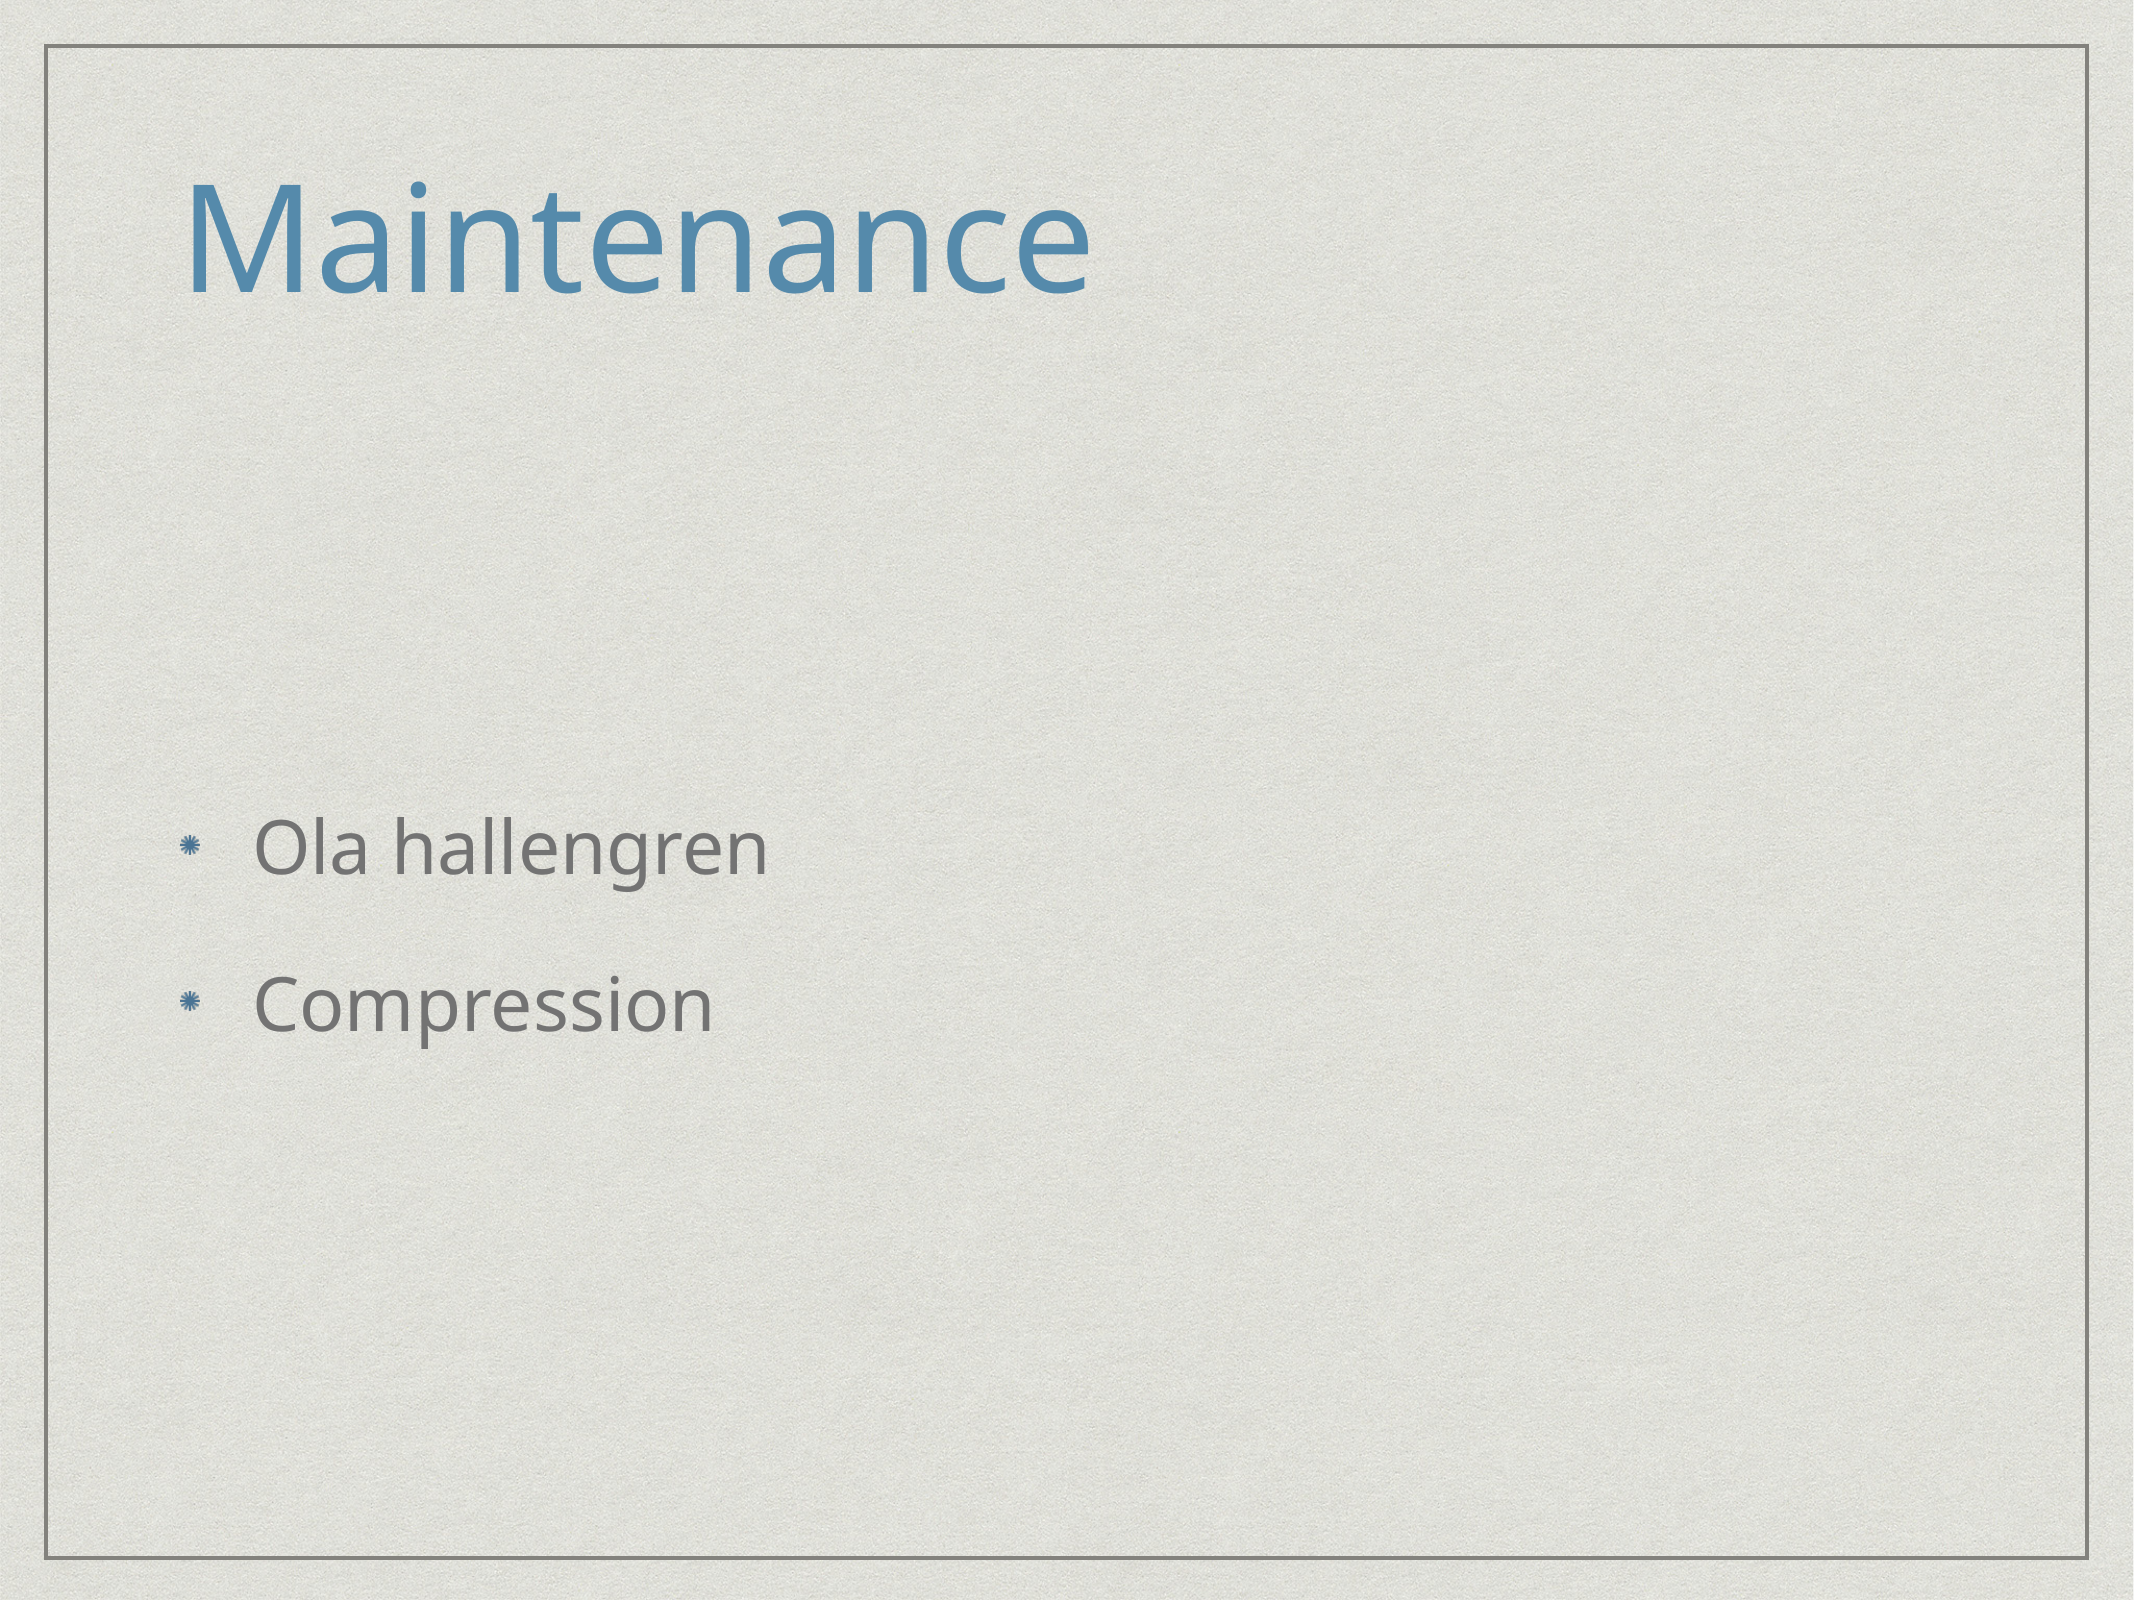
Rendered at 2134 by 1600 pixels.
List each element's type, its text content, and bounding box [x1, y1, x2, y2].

title Maintenance [170, 43, 1963, 445]
list Ola hallengren Compression [170, 453, 1963, 1393]
picture [0, 0, 2134, 1600]
